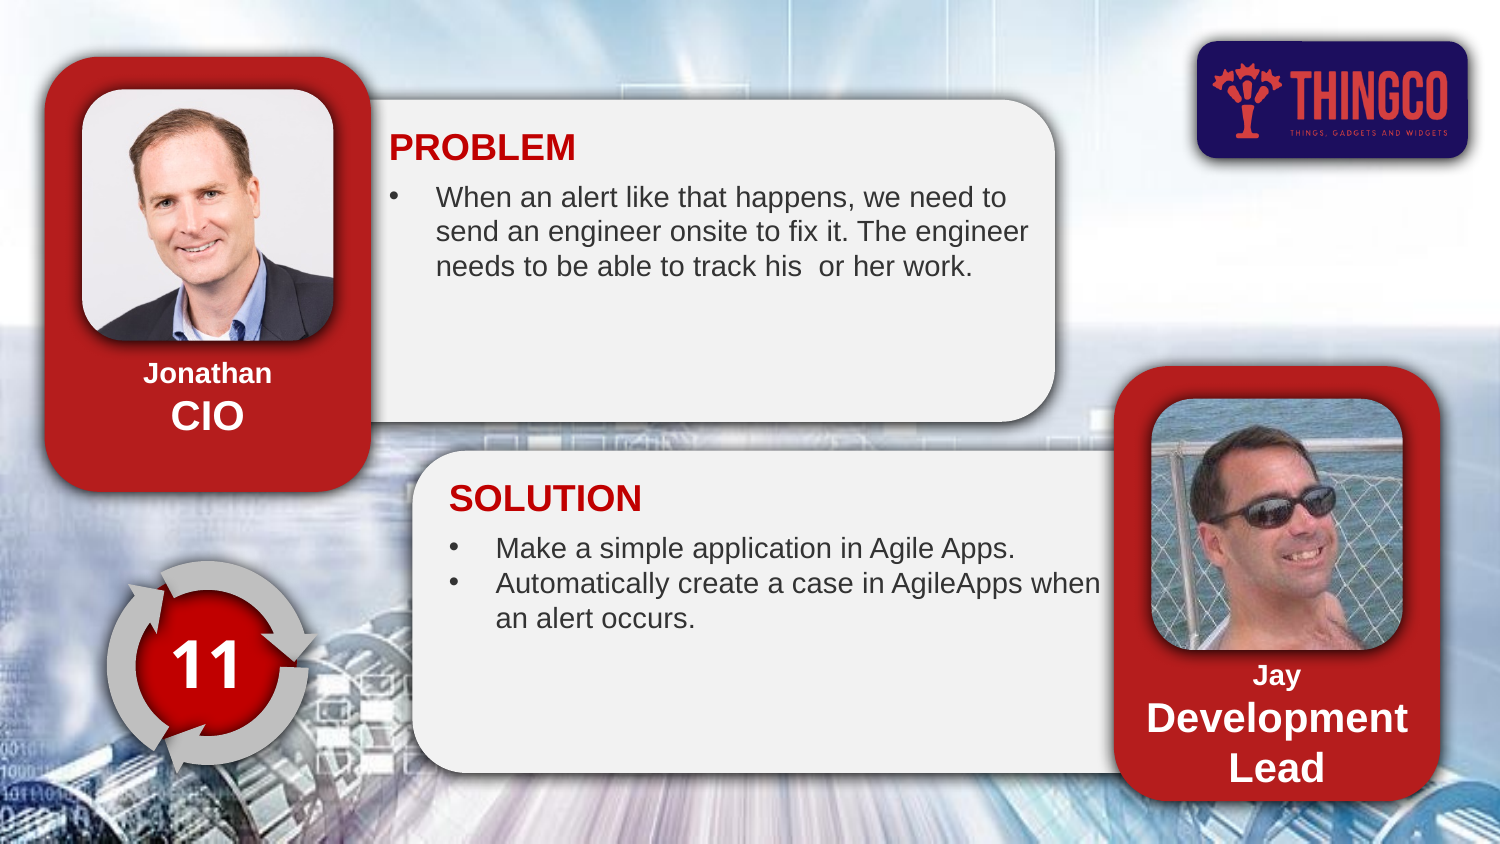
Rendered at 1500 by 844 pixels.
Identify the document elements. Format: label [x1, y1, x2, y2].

picture [0, 0, 1500, 844]
text_box [92, 546, 324, 781]
text_box [1113, 366, 1441, 802]
text_box [44, 56, 371, 492]
text_box [412, 450, 1113, 773]
text_box [371, 99, 1055, 422]
